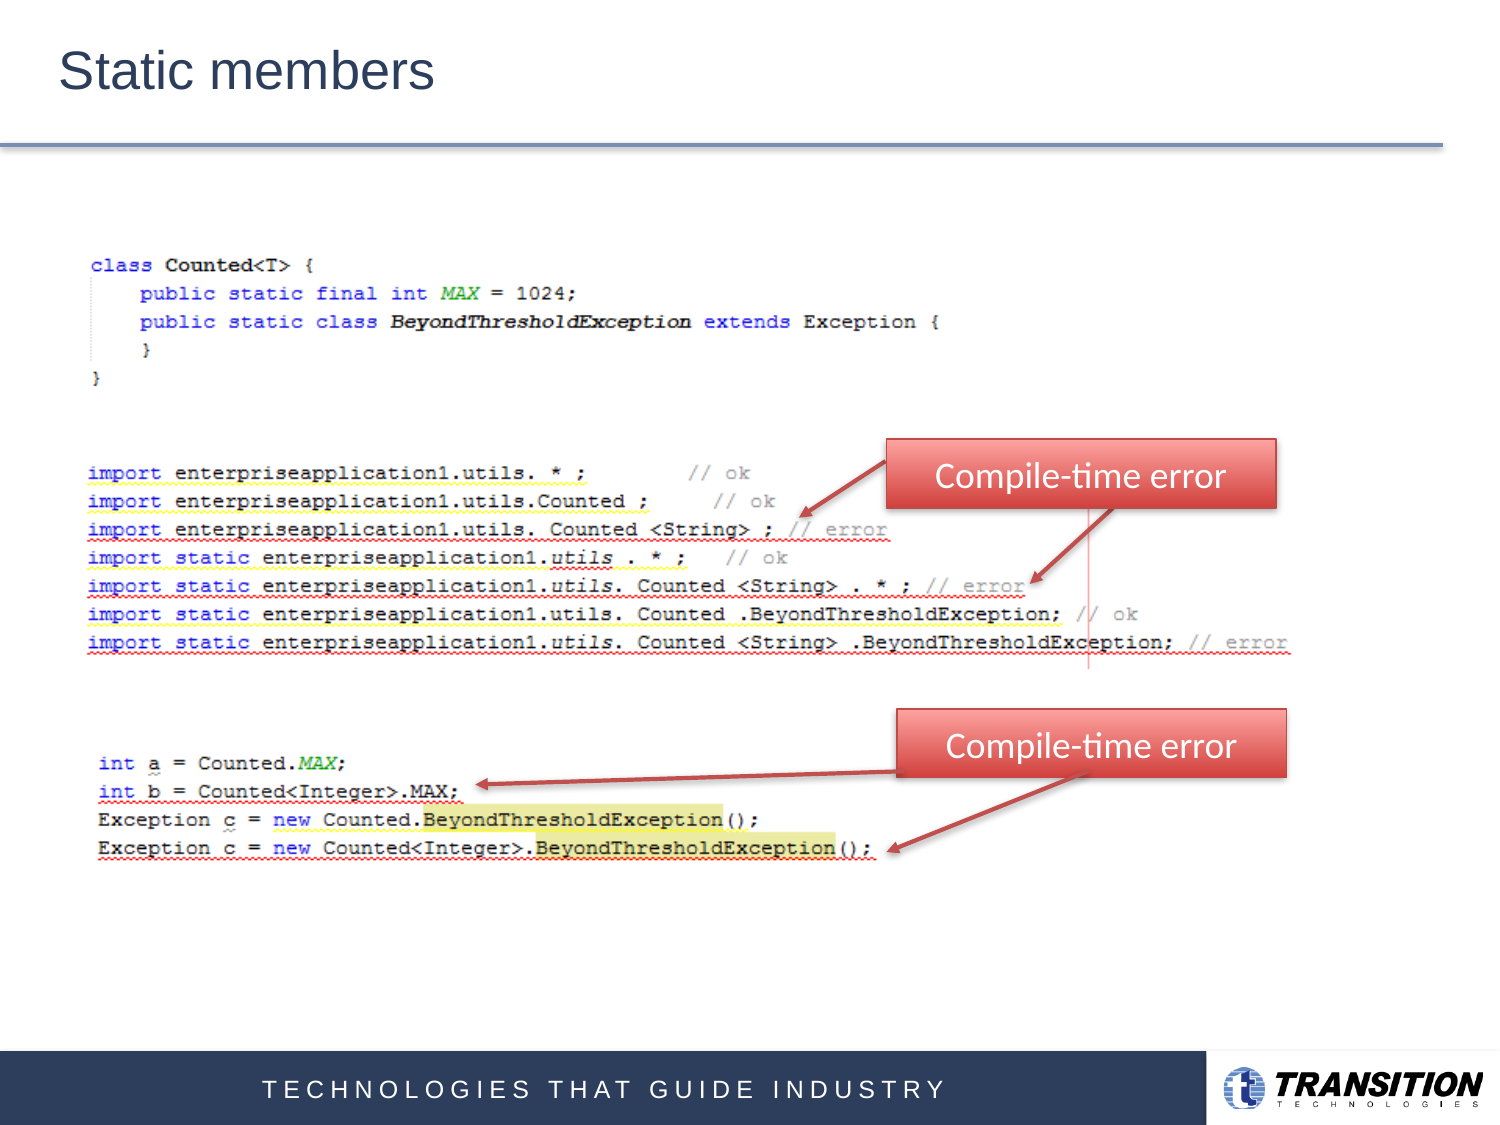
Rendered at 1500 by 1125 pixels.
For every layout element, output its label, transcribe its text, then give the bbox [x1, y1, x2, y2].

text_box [886, 770, 1089, 853]
text_box Compile-time error [886, 438, 1277, 449]
picture [77, 248, 954, 405]
picture [77, 451, 1310, 670]
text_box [798, 460, 886, 518]
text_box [474, 770, 885, 785]
title Static members [0, 0, 1500, 145]
text_box Compile-time error [896, 708, 1287, 778]
list [0, 201, 1500, 997]
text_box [1029, 507, 1114, 585]
picture [77, 743, 898, 885]
